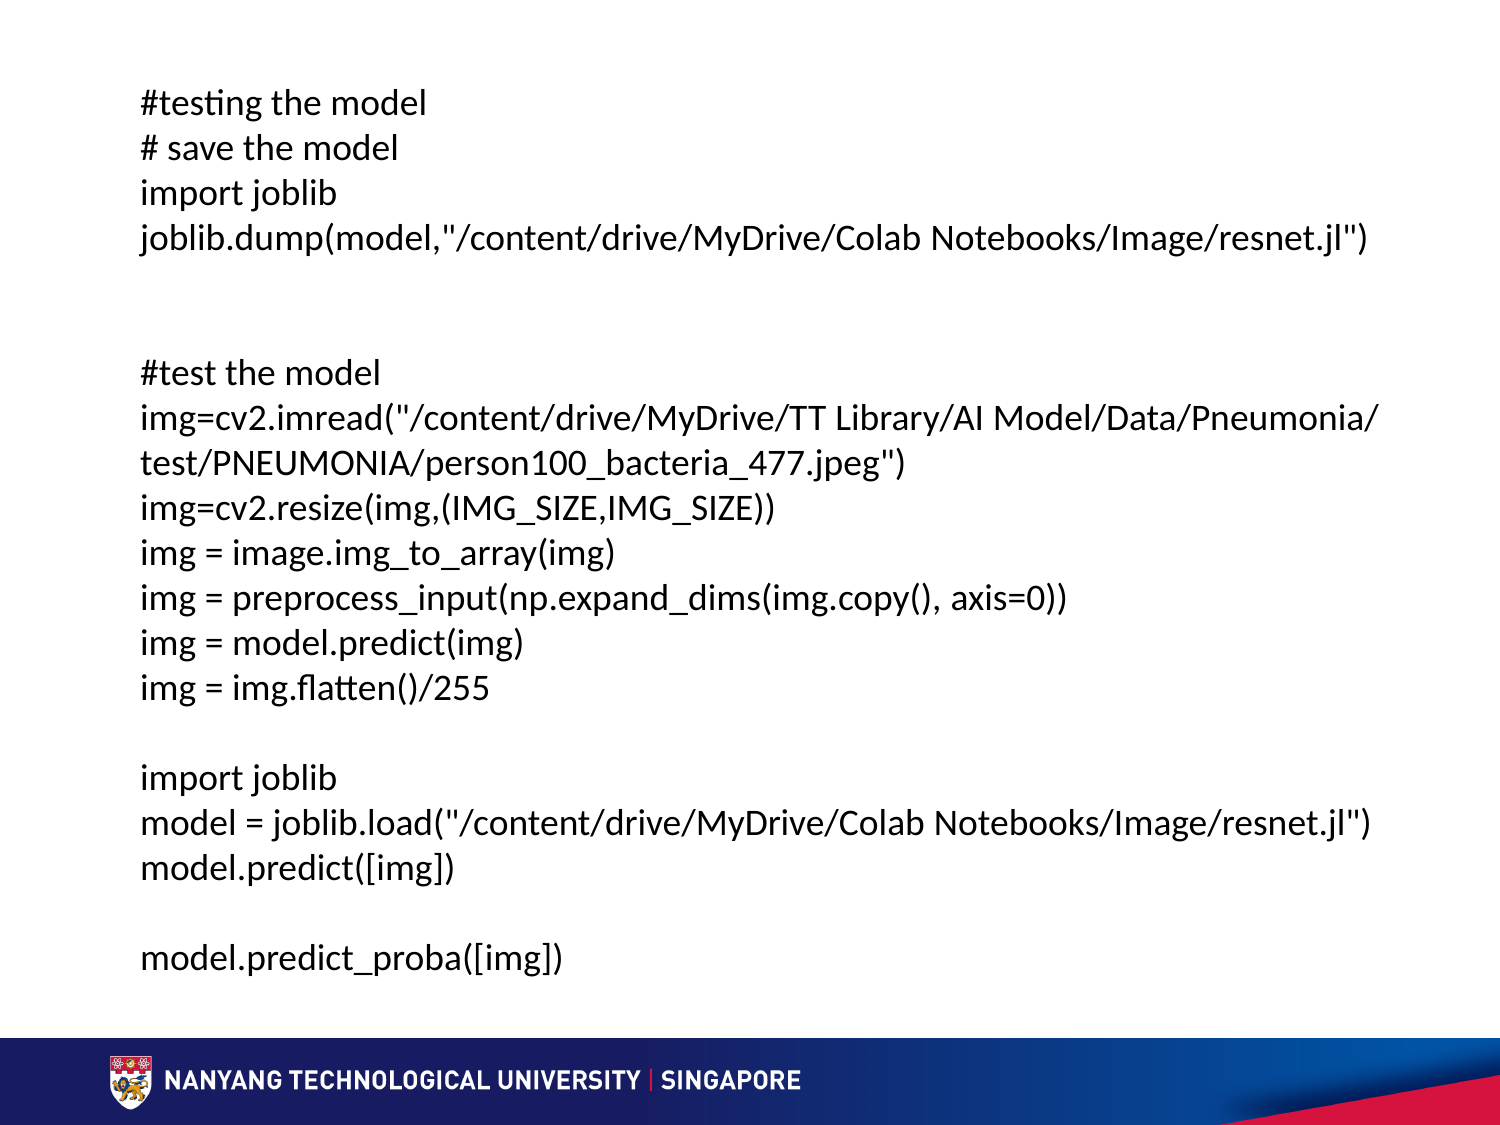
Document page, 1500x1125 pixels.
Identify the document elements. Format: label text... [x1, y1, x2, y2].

text_box #testing the model # save the model import joblib joblib.dump(model,"/content/drive/MyDrive/Colab Notebooks/Image/resnet.jl") #test the model img=cv2.imread("/content/drive/MyDrive/TT Library/AI Model/Data/Pneumonia/test/PNEUMONIA/person100_bacteria_477.jpeg") img=cv2.resize(img,(IMG_SIZE,IMG_SIZE)) img = image.img_to_array(img) img = preprocess_input(np.expand_dims(img.copy(), axis=0)) img = model.predict(img) img = img.flatten()/255 import joblib model = joblib.load("/content/drive/MyDrive/Colab Notebooks/Image/resnet.jl") model.predict([img]) model.predict_proba([img]) [125, 70, 1426, 1076]
picture [0, 1038, 1500, 1125]
